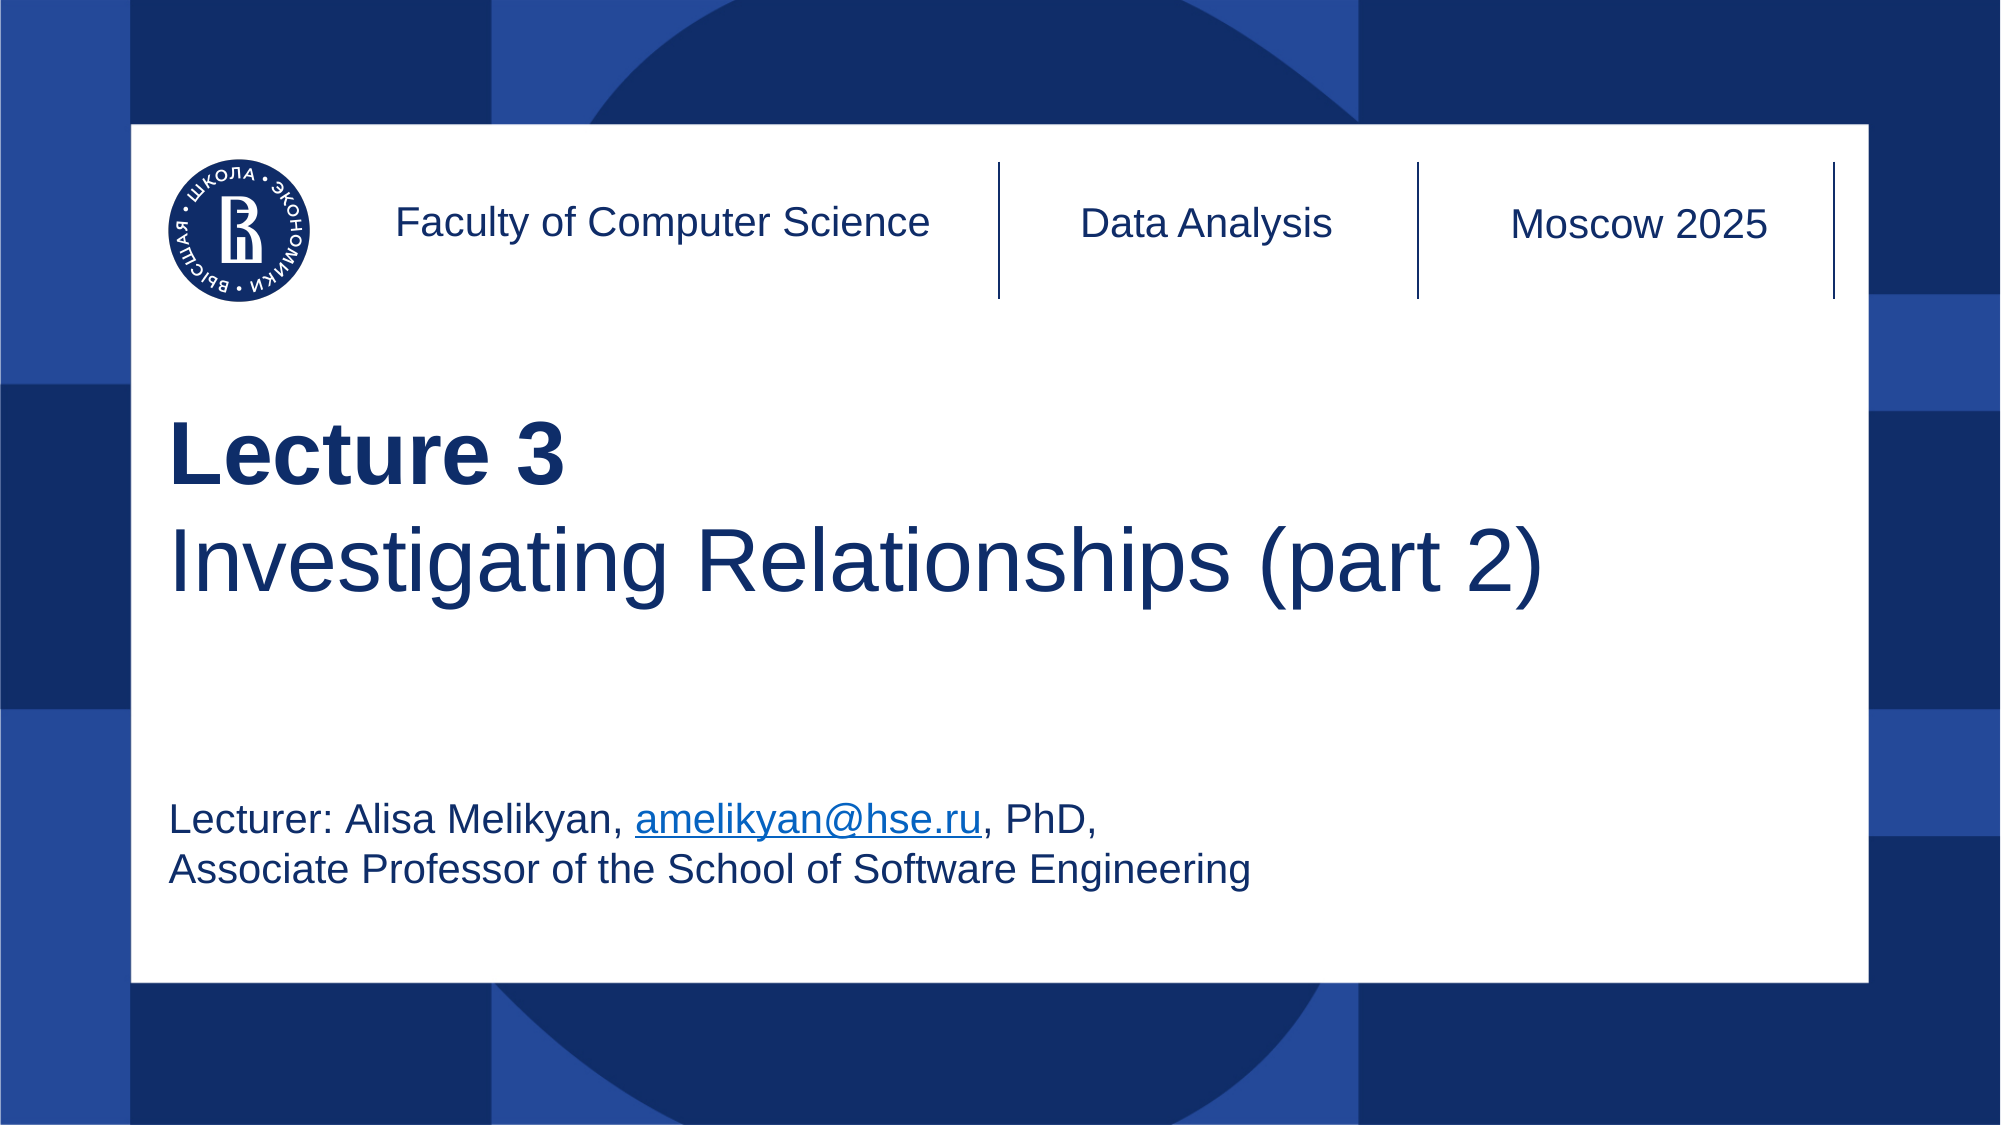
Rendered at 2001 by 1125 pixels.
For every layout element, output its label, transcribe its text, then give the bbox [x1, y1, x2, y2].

text_box Moscow 2025 [1493, 196, 1785, 268]
title Lecture 3 Investigating Relationships (part 2) [168, 394, 1690, 719]
list Faculty of Computer Science [340, 194, 986, 267]
picture [0, 0, 2001, 1125]
text_box Data Analysis [1017, 195, 1396, 268]
list Lecturer: Alisa Melikyan, amelikyan@hse.ru, PhD, Associate Professor of the School of Software Engineering [168, 791, 1420, 899]
